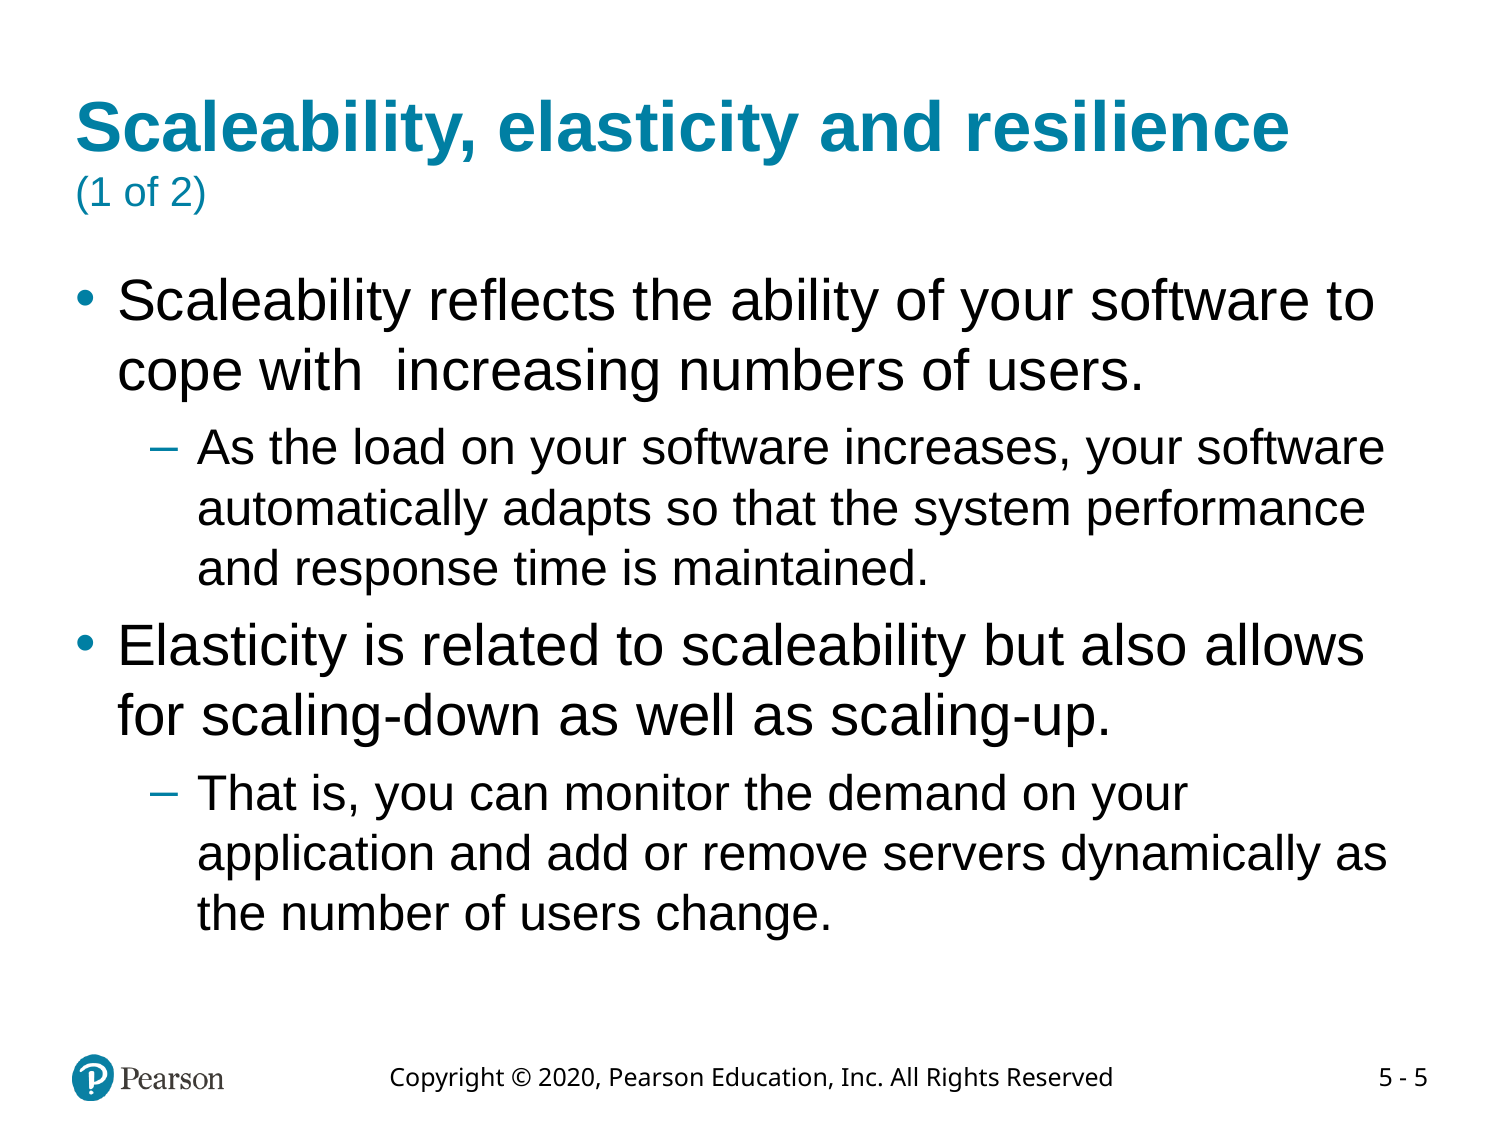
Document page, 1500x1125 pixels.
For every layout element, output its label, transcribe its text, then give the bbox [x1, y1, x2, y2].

list Scaleability reflects the ability of your software to cope with increasing numbers of users. As the load on your software increases, your software automatically adapts so that the system performance and response time is maintained. Elasticity is related to scaleability but also allows for scaling-down as well as scaling-up. That is, you can monitor the demand on your application and add or remove servers dynamically as the number of users change. [75, 262, 1425, 1005]
picture [99, 1054, 224, 1101]
picture [72, 1087, 83, 1101]
title Scaleability, elasticity and resilience (1 of 2) [75, 35, 1338, 216]
picture [72, 1054, 89, 1072]
picture [81, 1064, 107, 1089]
